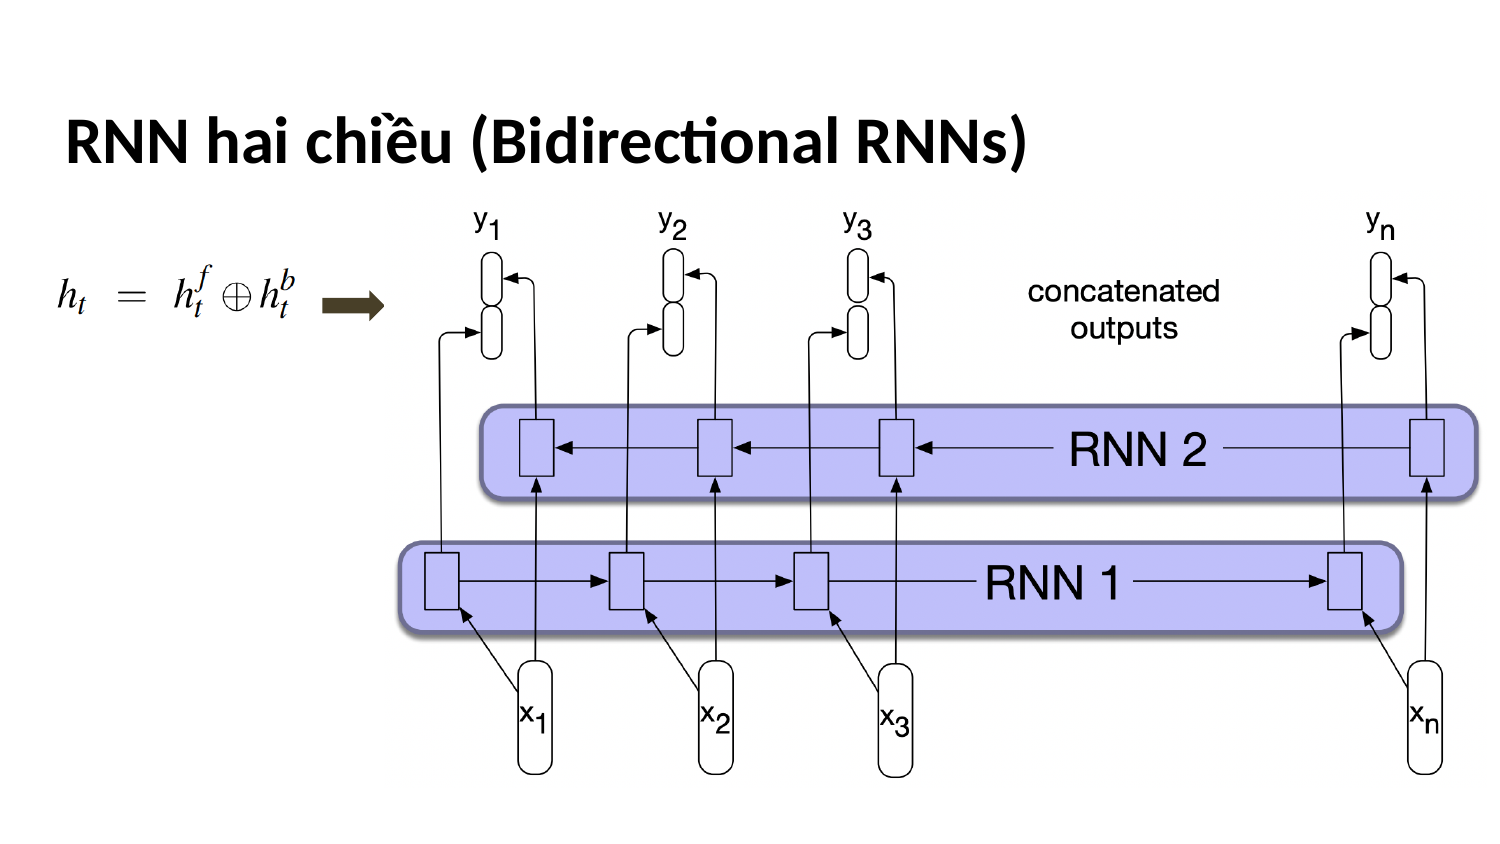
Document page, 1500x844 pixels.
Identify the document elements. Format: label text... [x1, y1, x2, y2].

picture [49, 259, 301, 322]
text_box [322, 290, 379, 322]
picture [384, 190, 1487, 789]
title RNN hai chiều (Bidirectional RNNs) [50, 62, 1450, 185]
